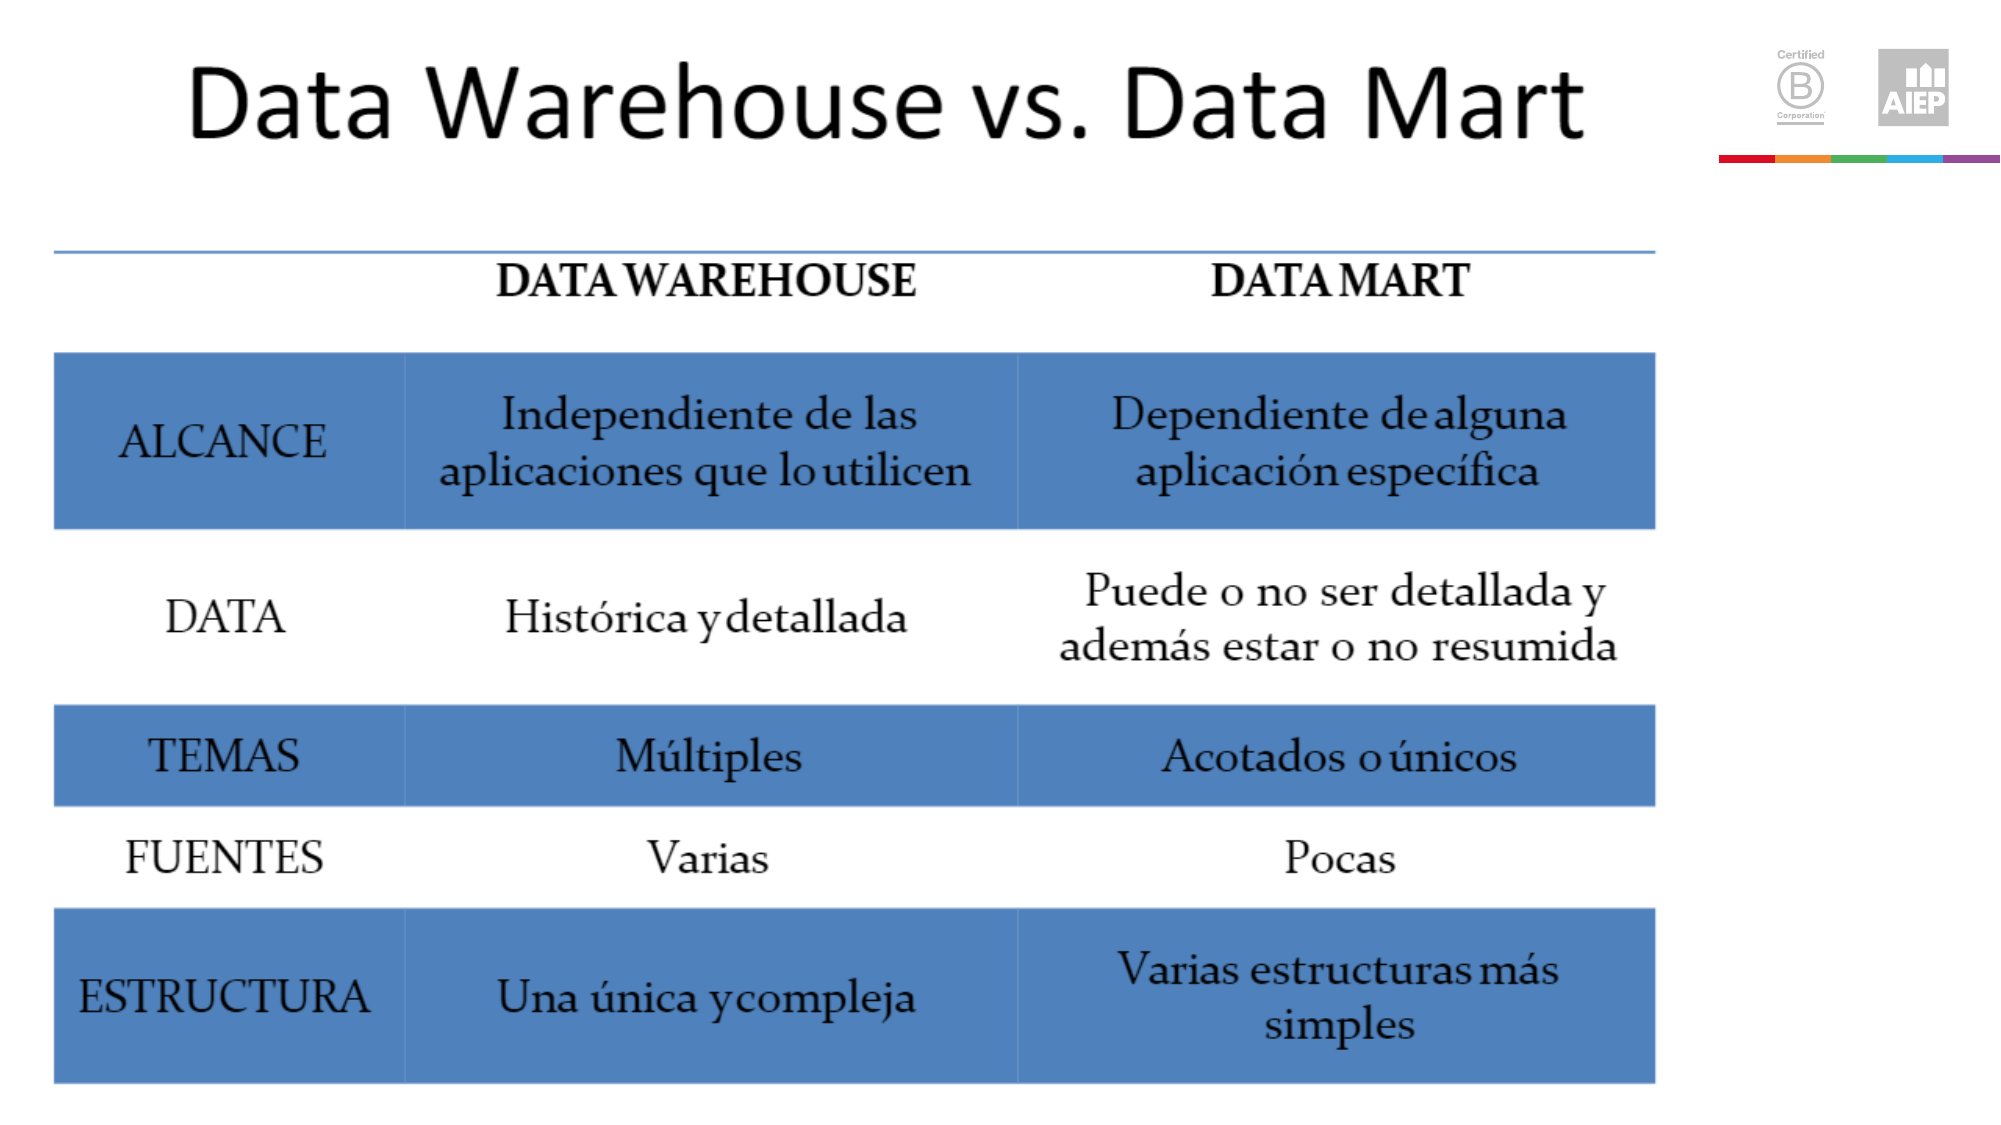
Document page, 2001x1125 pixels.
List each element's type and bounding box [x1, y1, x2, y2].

picture [37, 29, 1682, 1125]
